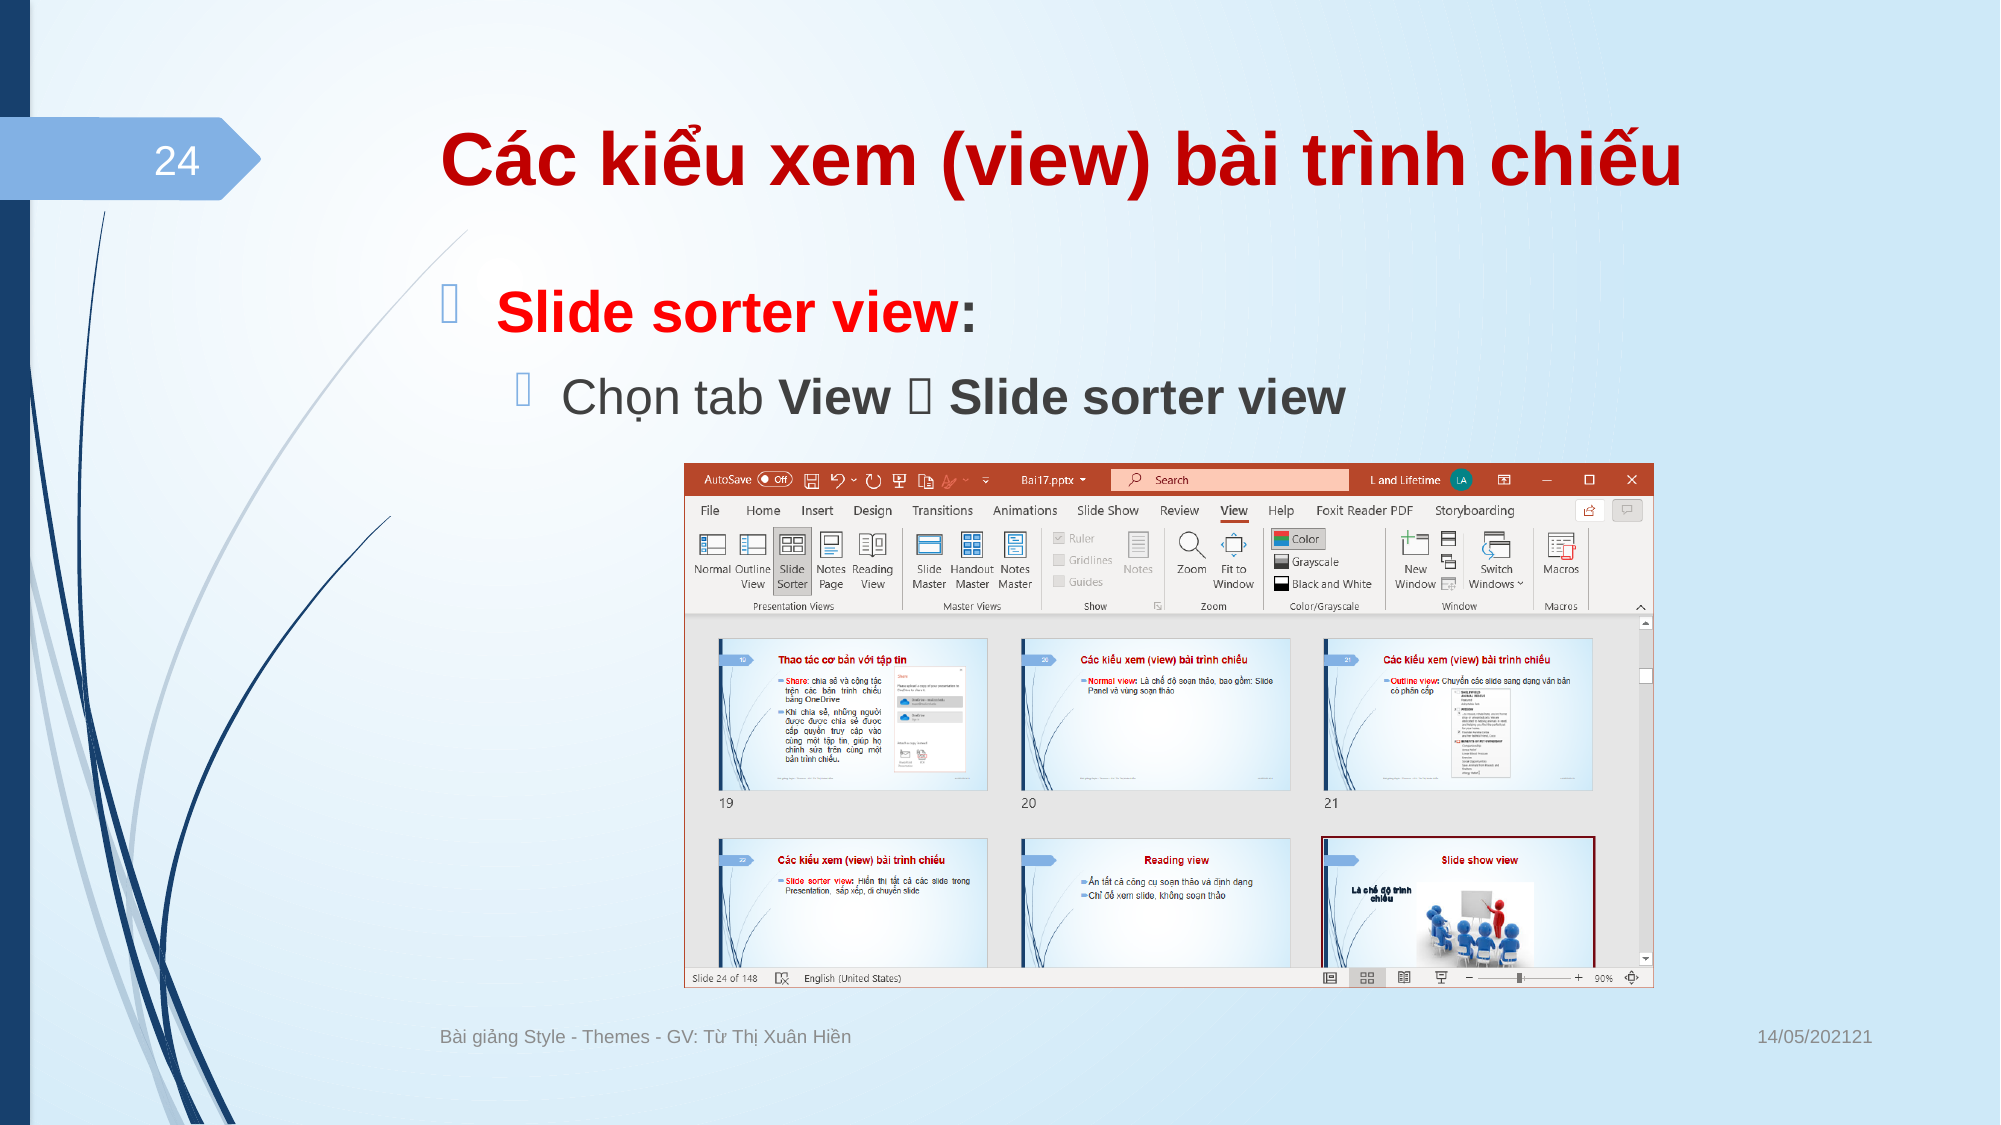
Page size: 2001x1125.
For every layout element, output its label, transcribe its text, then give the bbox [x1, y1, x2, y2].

title Các kiểu xem (view) bài trình chiếu [425, 102, 1888, 238]
slide_number 24 [87, 129, 216, 190]
list Slide sorter view: Chọn tab View  Slide sorter view [424, 266, 1888, 970]
footer Bài giảng Style - Themes - GV: Từ Thị Xuân Hiền [424, 1006, 1675, 1067]
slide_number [1699, 1005, 1888, 1067]
picture [683, 463, 1654, 988]
